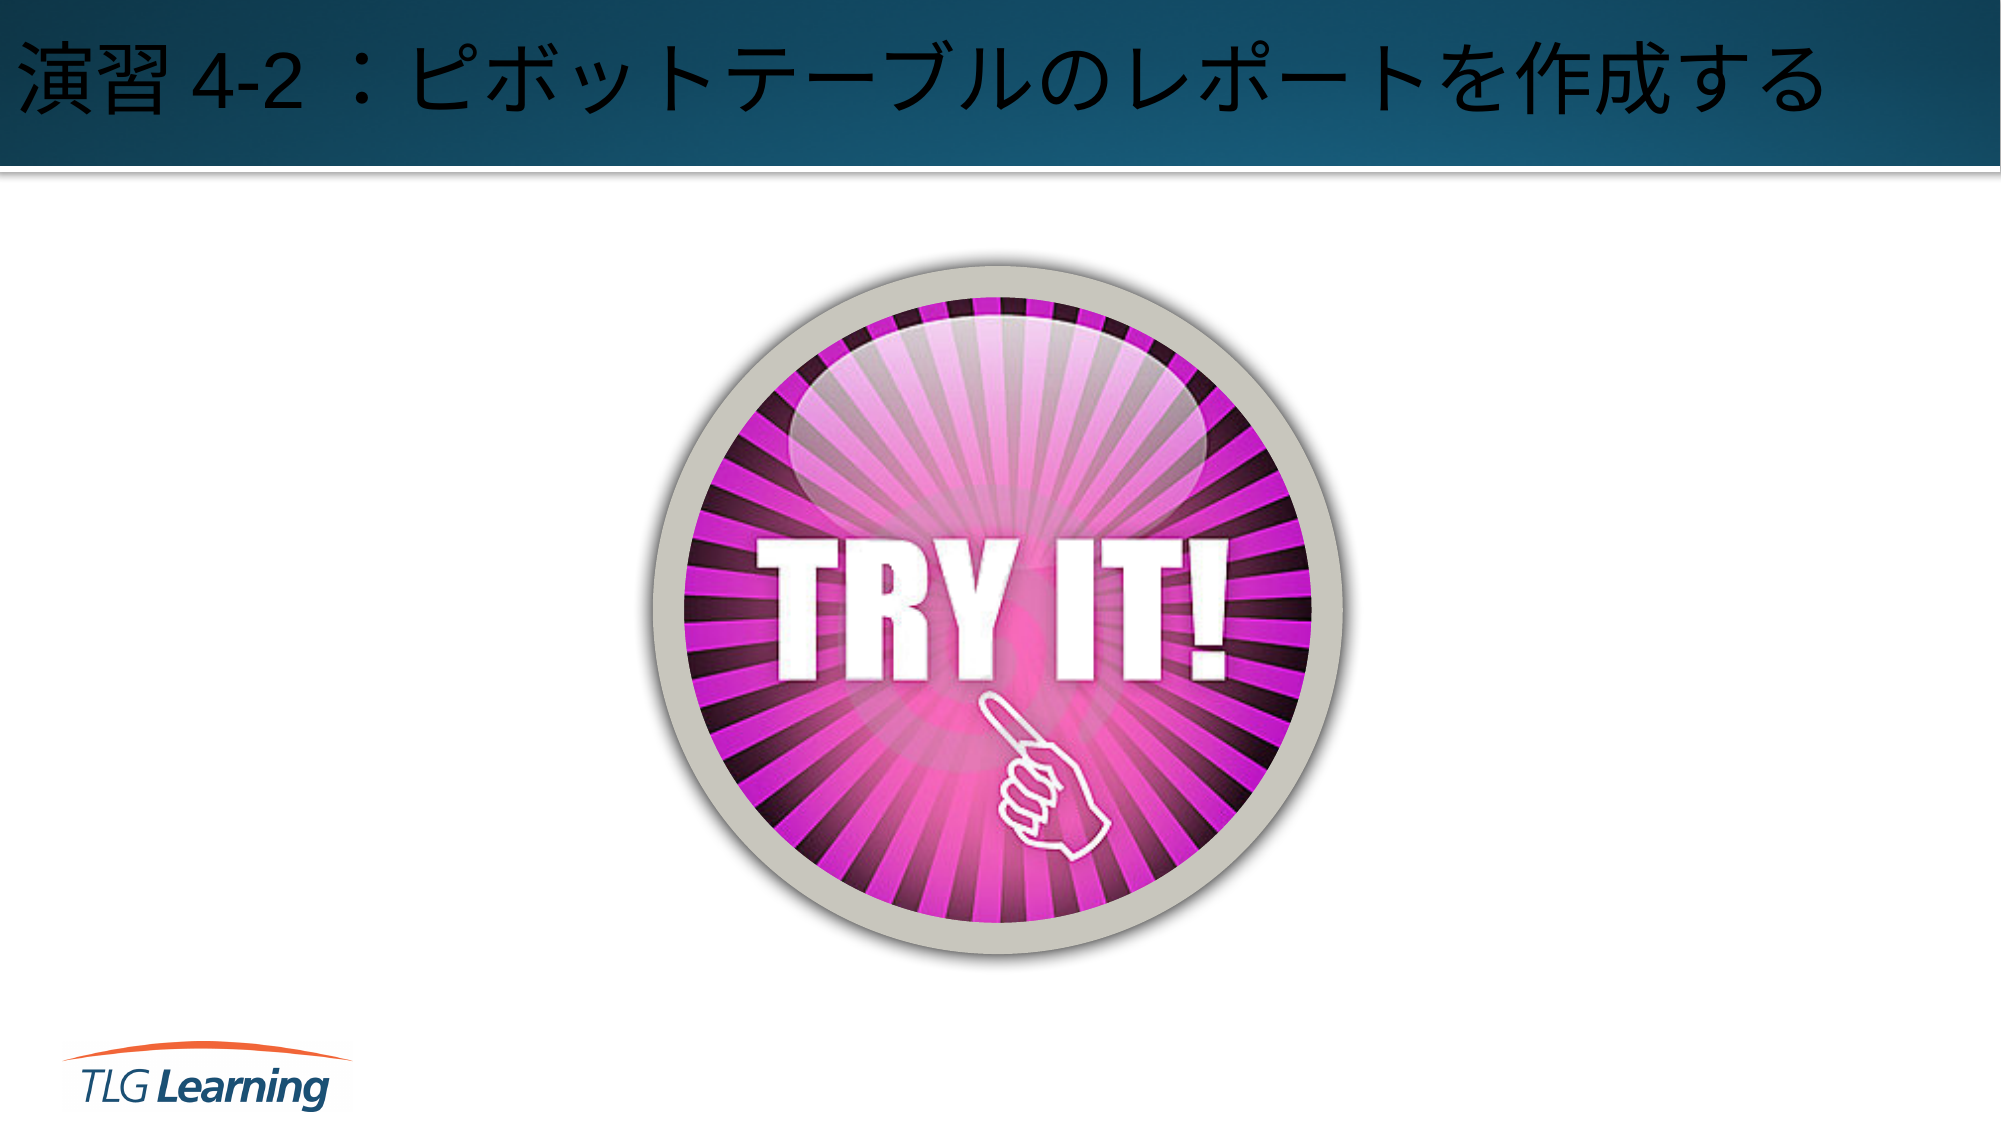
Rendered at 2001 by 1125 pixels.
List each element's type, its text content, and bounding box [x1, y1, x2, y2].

picture [668, 281, 1328, 939]
title 演習4-2：ピボットテーブルのレポートを作成する [0, 0, 2000, 166]
picture [62, 1041, 353, 1112]
